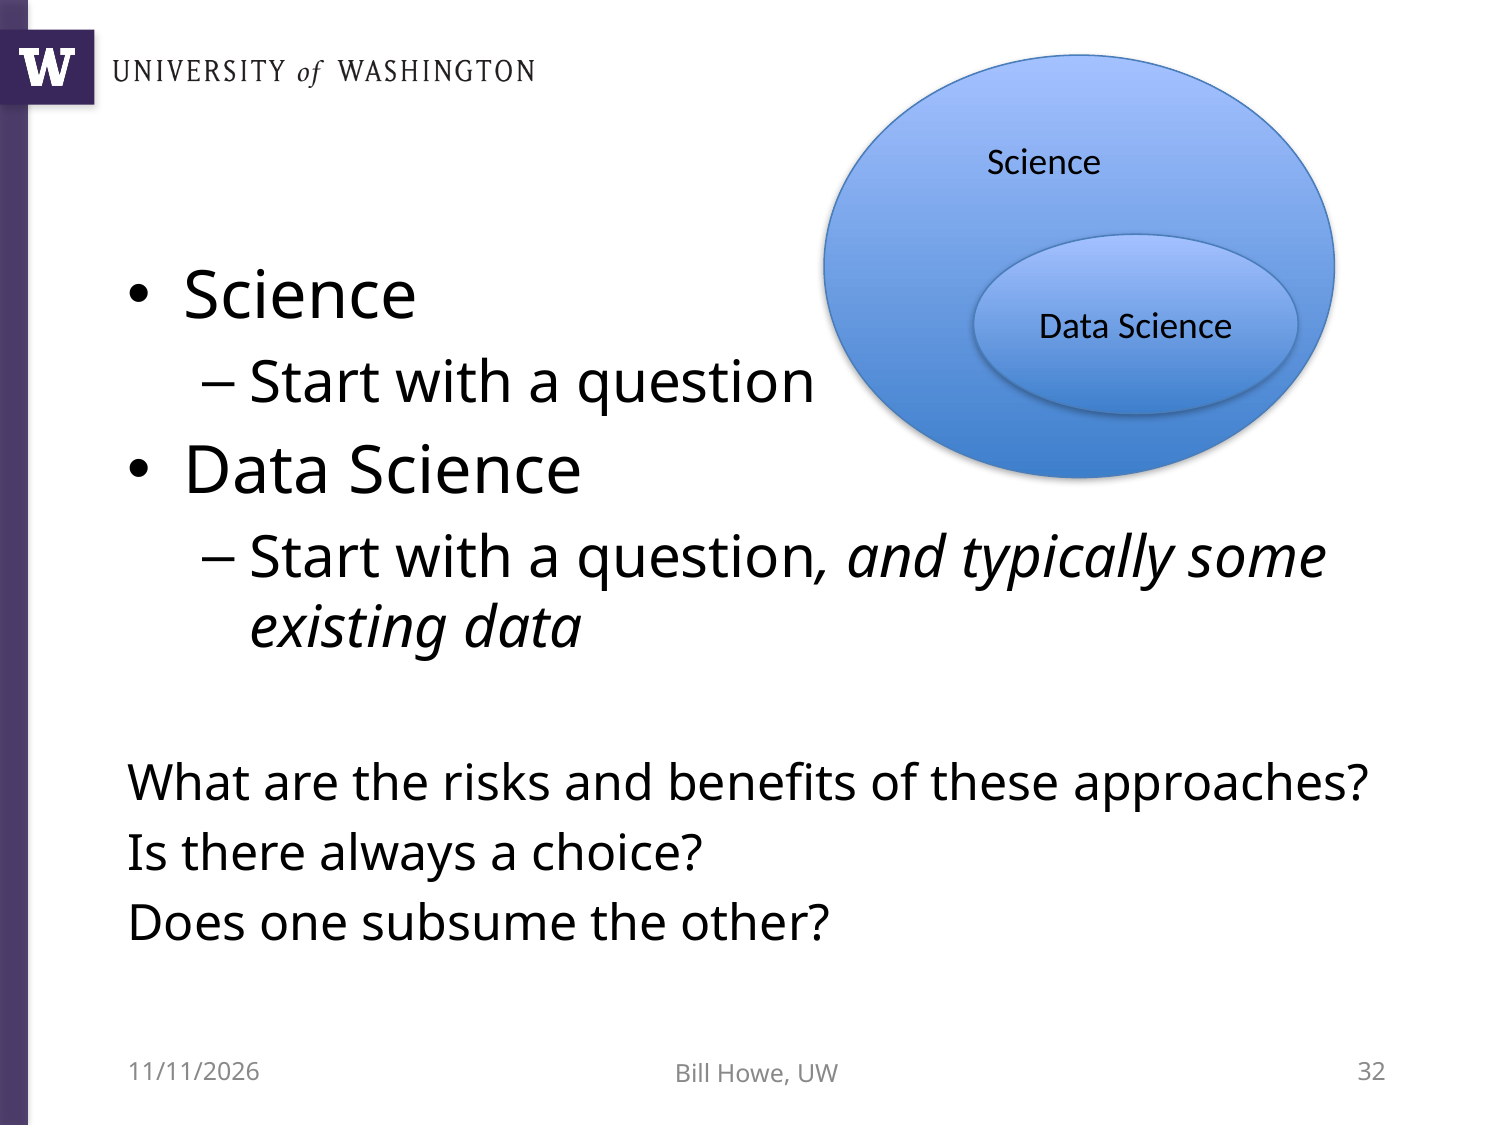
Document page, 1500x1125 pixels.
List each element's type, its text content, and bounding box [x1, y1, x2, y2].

footer Bill Howe, UW [519, 1042, 995, 1103]
list Science Start with a question Data Science Start with a question, and typically some existing data What are the risks and benefits of these approaches? Is there always a choice? Does one subsume the other? [112, 244, 1401, 992]
picture [19, 48, 75, 86]
slide_number 32 [1051, 1042, 1402, 1103]
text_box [823, 54, 1335, 478]
picture [112, 59, 534, 88]
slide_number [112, 1042, 463, 1103]
